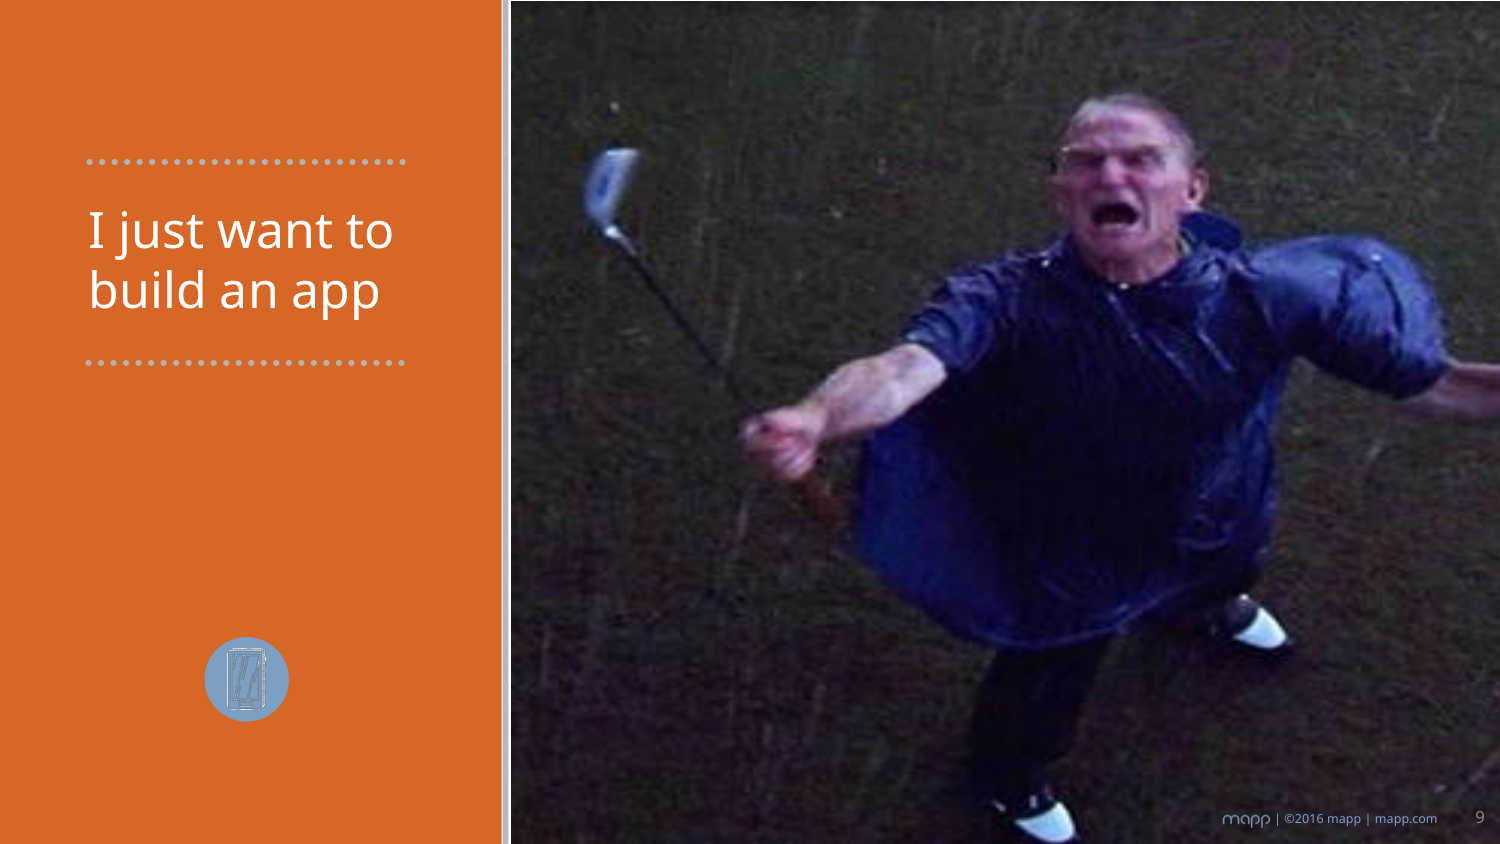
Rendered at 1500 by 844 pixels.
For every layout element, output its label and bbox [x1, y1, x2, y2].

picture [227, 648, 267, 711]
picture [511, 1, 1500, 844]
text_box [0, 0, 509, 844]
text_box [1219, 803, 1454, 835]
